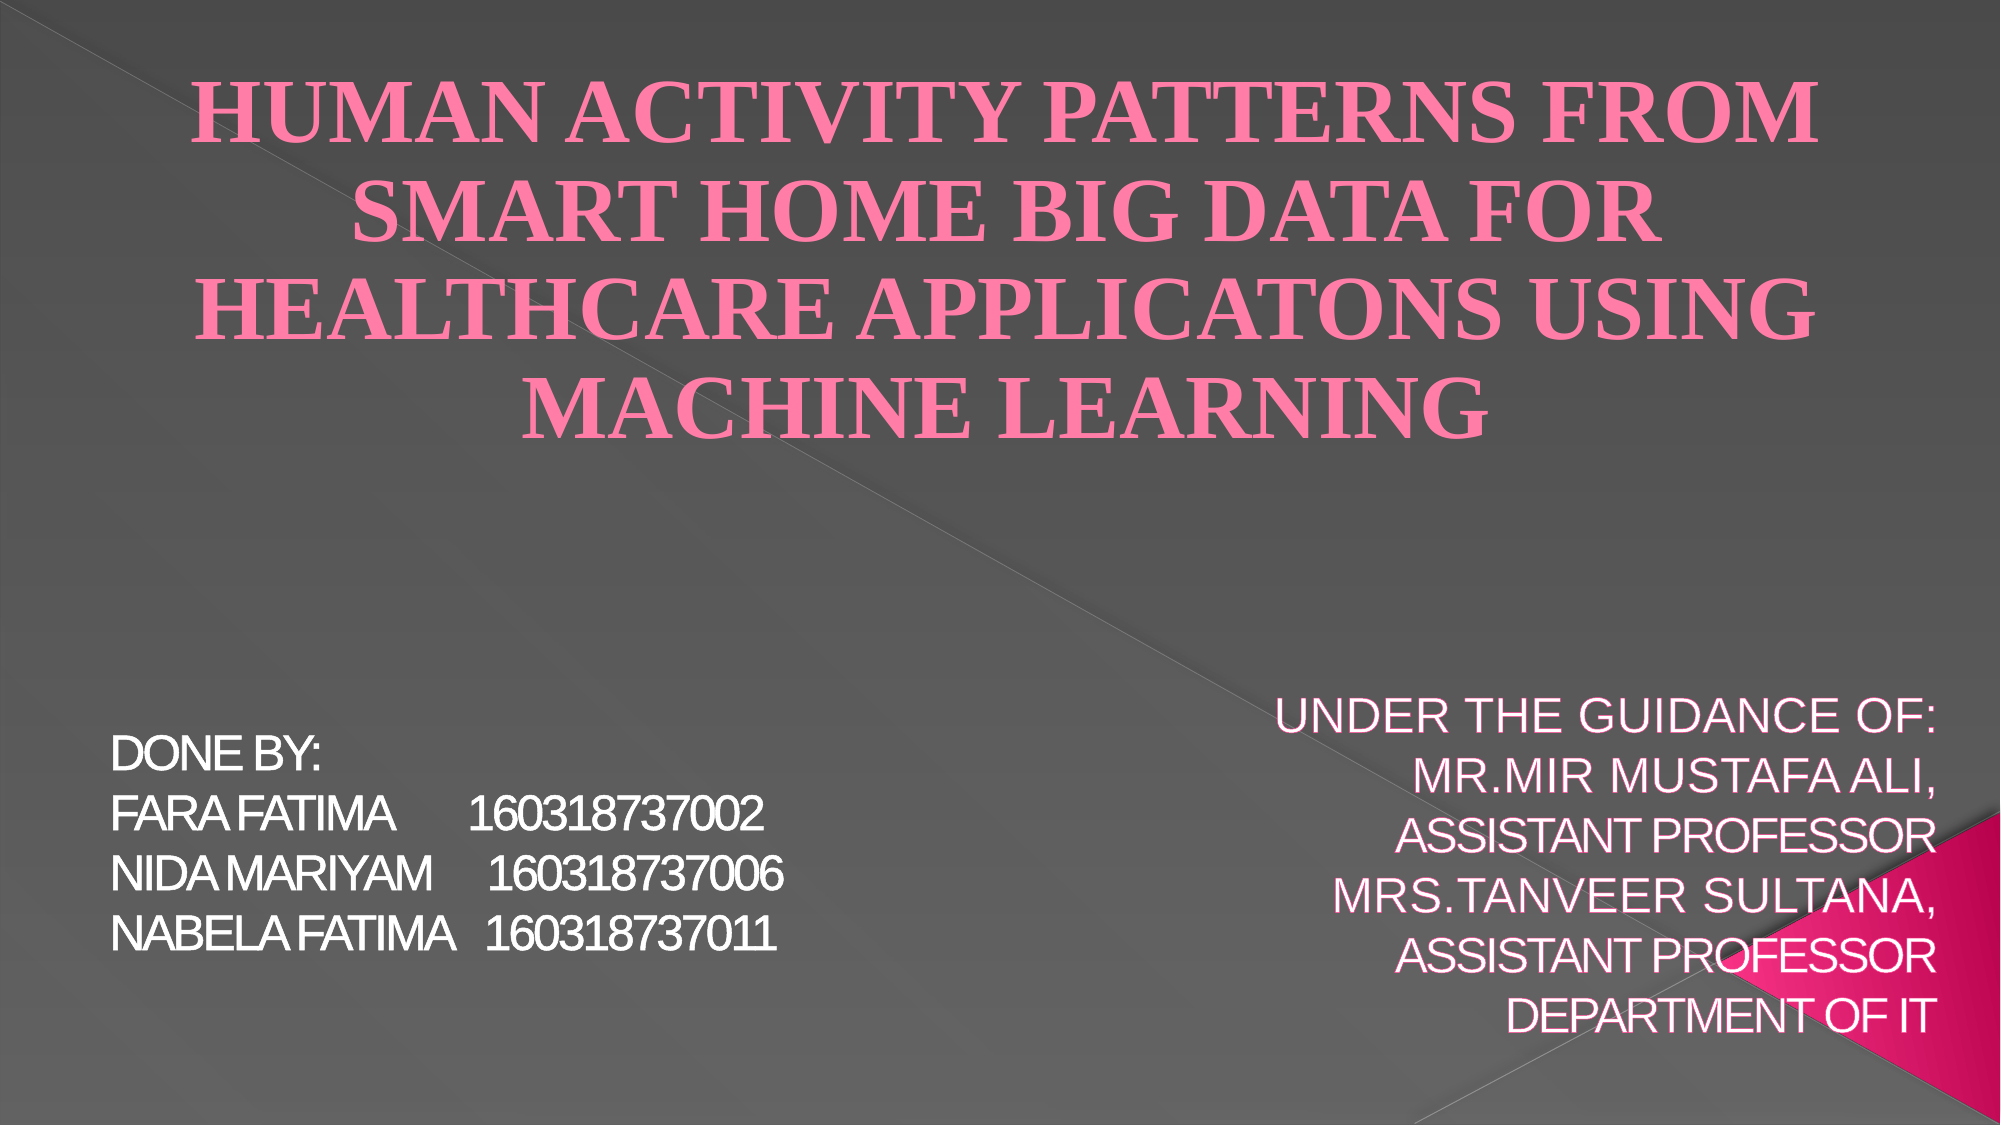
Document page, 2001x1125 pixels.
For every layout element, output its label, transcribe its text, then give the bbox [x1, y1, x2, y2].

text_box DONE BY: FARA FATIMA 160318737002 NIDA MARIYAM 160318737006 NABELA FATIMA 160318737011 [94, 712, 801, 968]
text_box UNDER THE GUIDANCE OF: MR.MIR MUSTAFA ALI, ASSISTANT PROFESSOR MRS.TANVEER SULTANA, ASSISTANT PROFESSOR DEPARTMENT OF IT [1249, 675, 1954, 1125]
title HUMAN ACTIVITY PATTERNS FROM SMART HOME BIG DATA FOR HEALTHCARE APPLICATONS USING MACHINE LEARNING [125, 224, 1889, 467]
